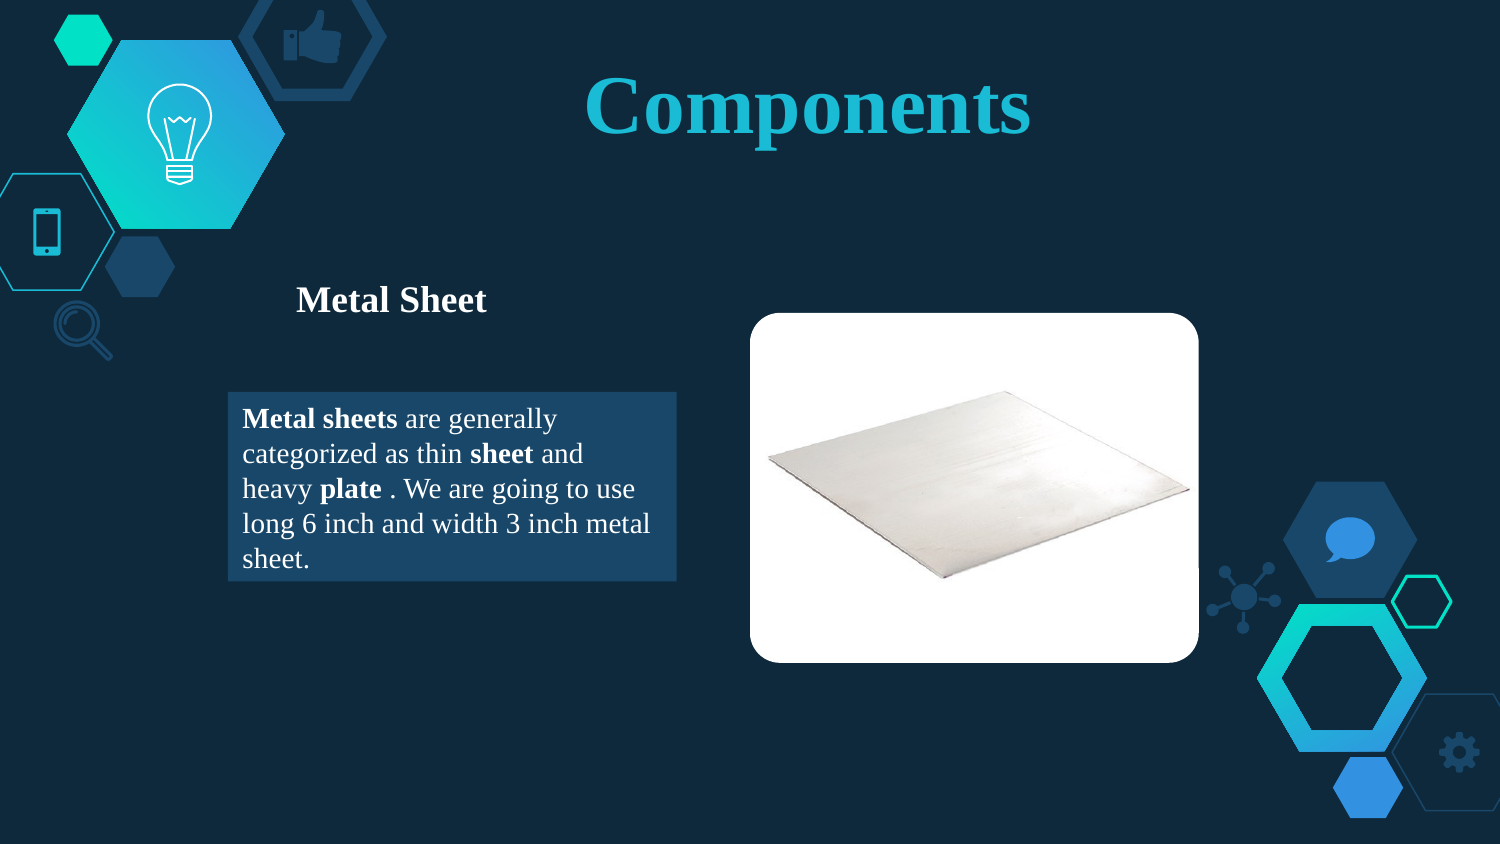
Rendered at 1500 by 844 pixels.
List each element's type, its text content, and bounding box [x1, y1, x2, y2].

title Components [402, 59, 1214, 165]
list Metal Sheet [258, 259, 628, 366]
text_box Metal sheets are generally categorized as thin sheet and heavy plate . We are going to use long 6 inch and width 3 inch metal sheet. [227, 391, 677, 582]
picture [749, 312, 1199, 664]
